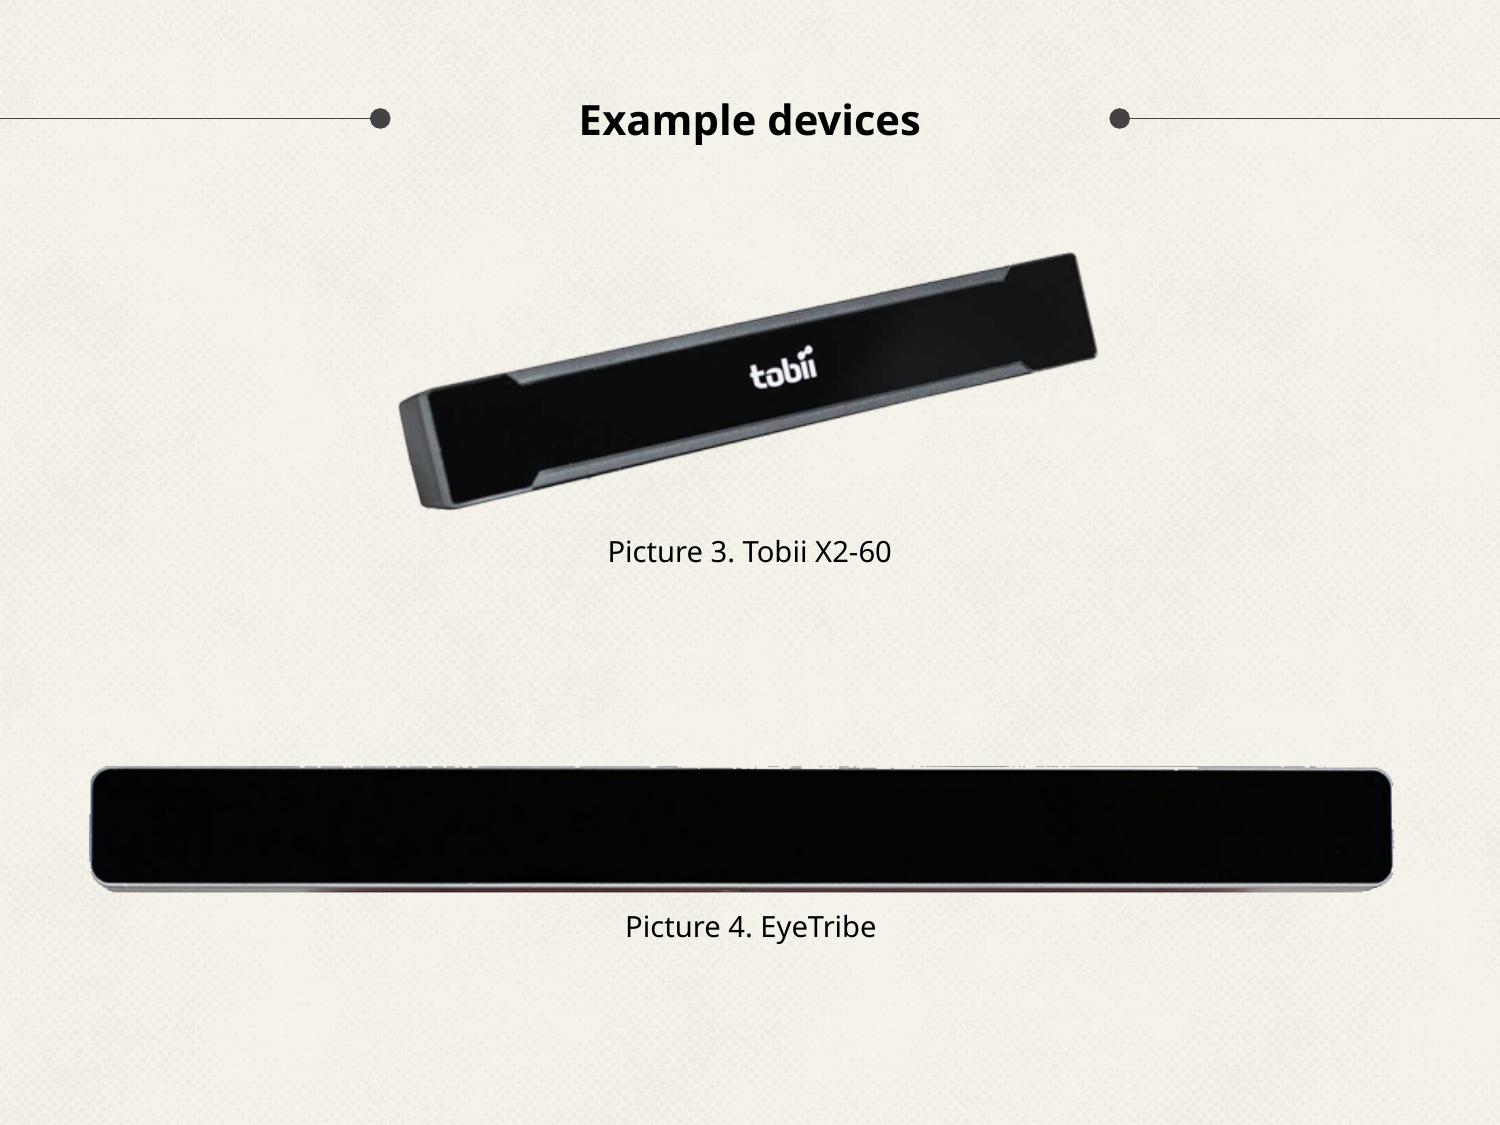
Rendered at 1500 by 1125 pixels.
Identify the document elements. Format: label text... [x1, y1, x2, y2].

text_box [357, 221, 1143, 628]
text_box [89, 750, 1411, 989]
title Example devices [430, 24, 1070, 213]
picture [0, 0, 1500, 1125]
